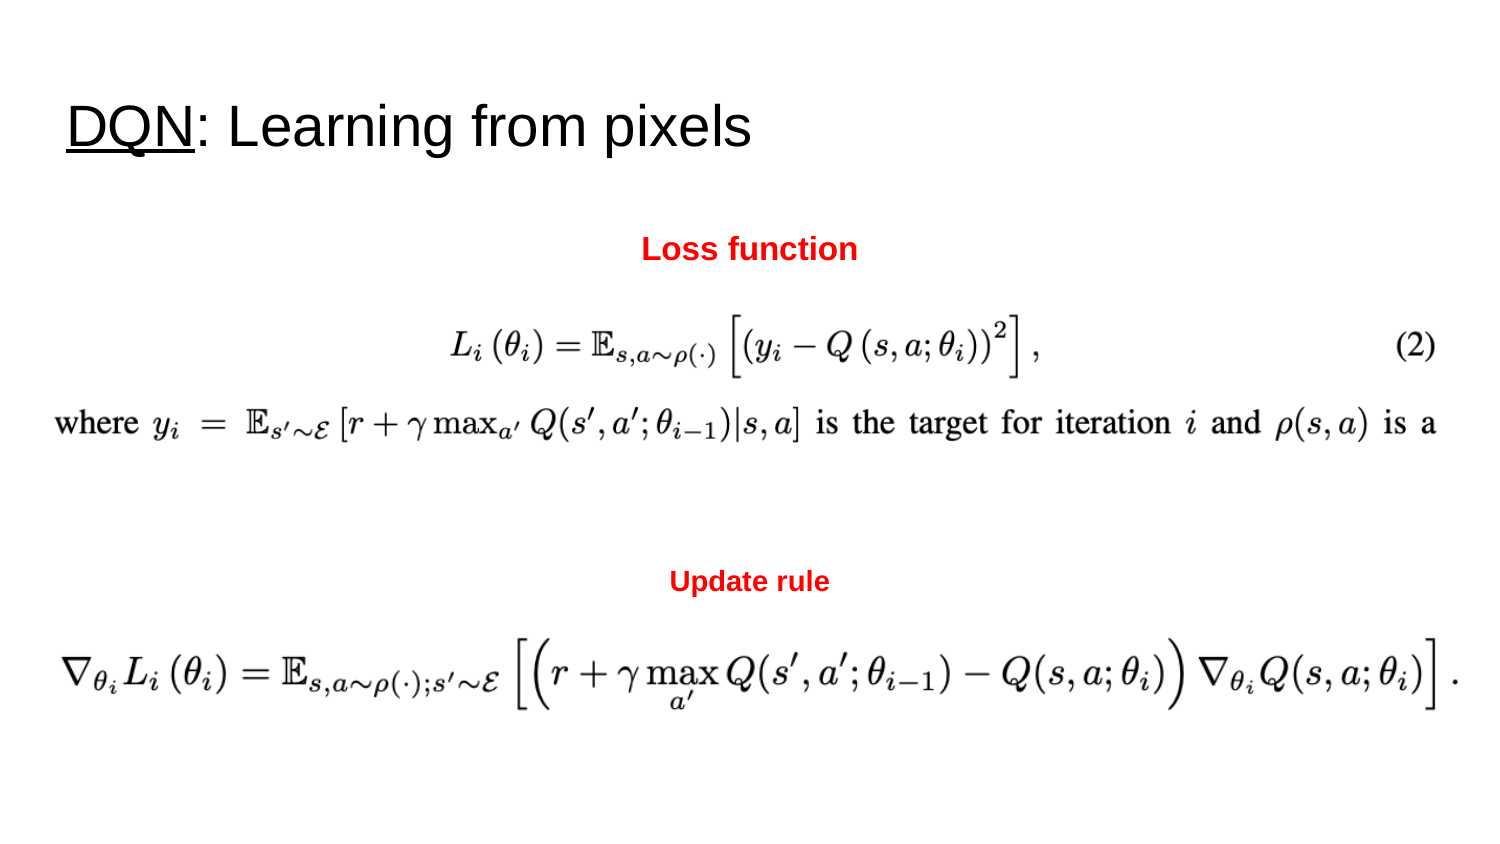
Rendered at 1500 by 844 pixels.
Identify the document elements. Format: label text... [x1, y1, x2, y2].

title DQN: Learning from pixels [51, 72, 1449, 167]
picture [50, 304, 1450, 445]
list Loss function [51, 189, 1449, 303]
picture [50, 625, 1461, 720]
text_box Update rule [51, 526, 1449, 624]
